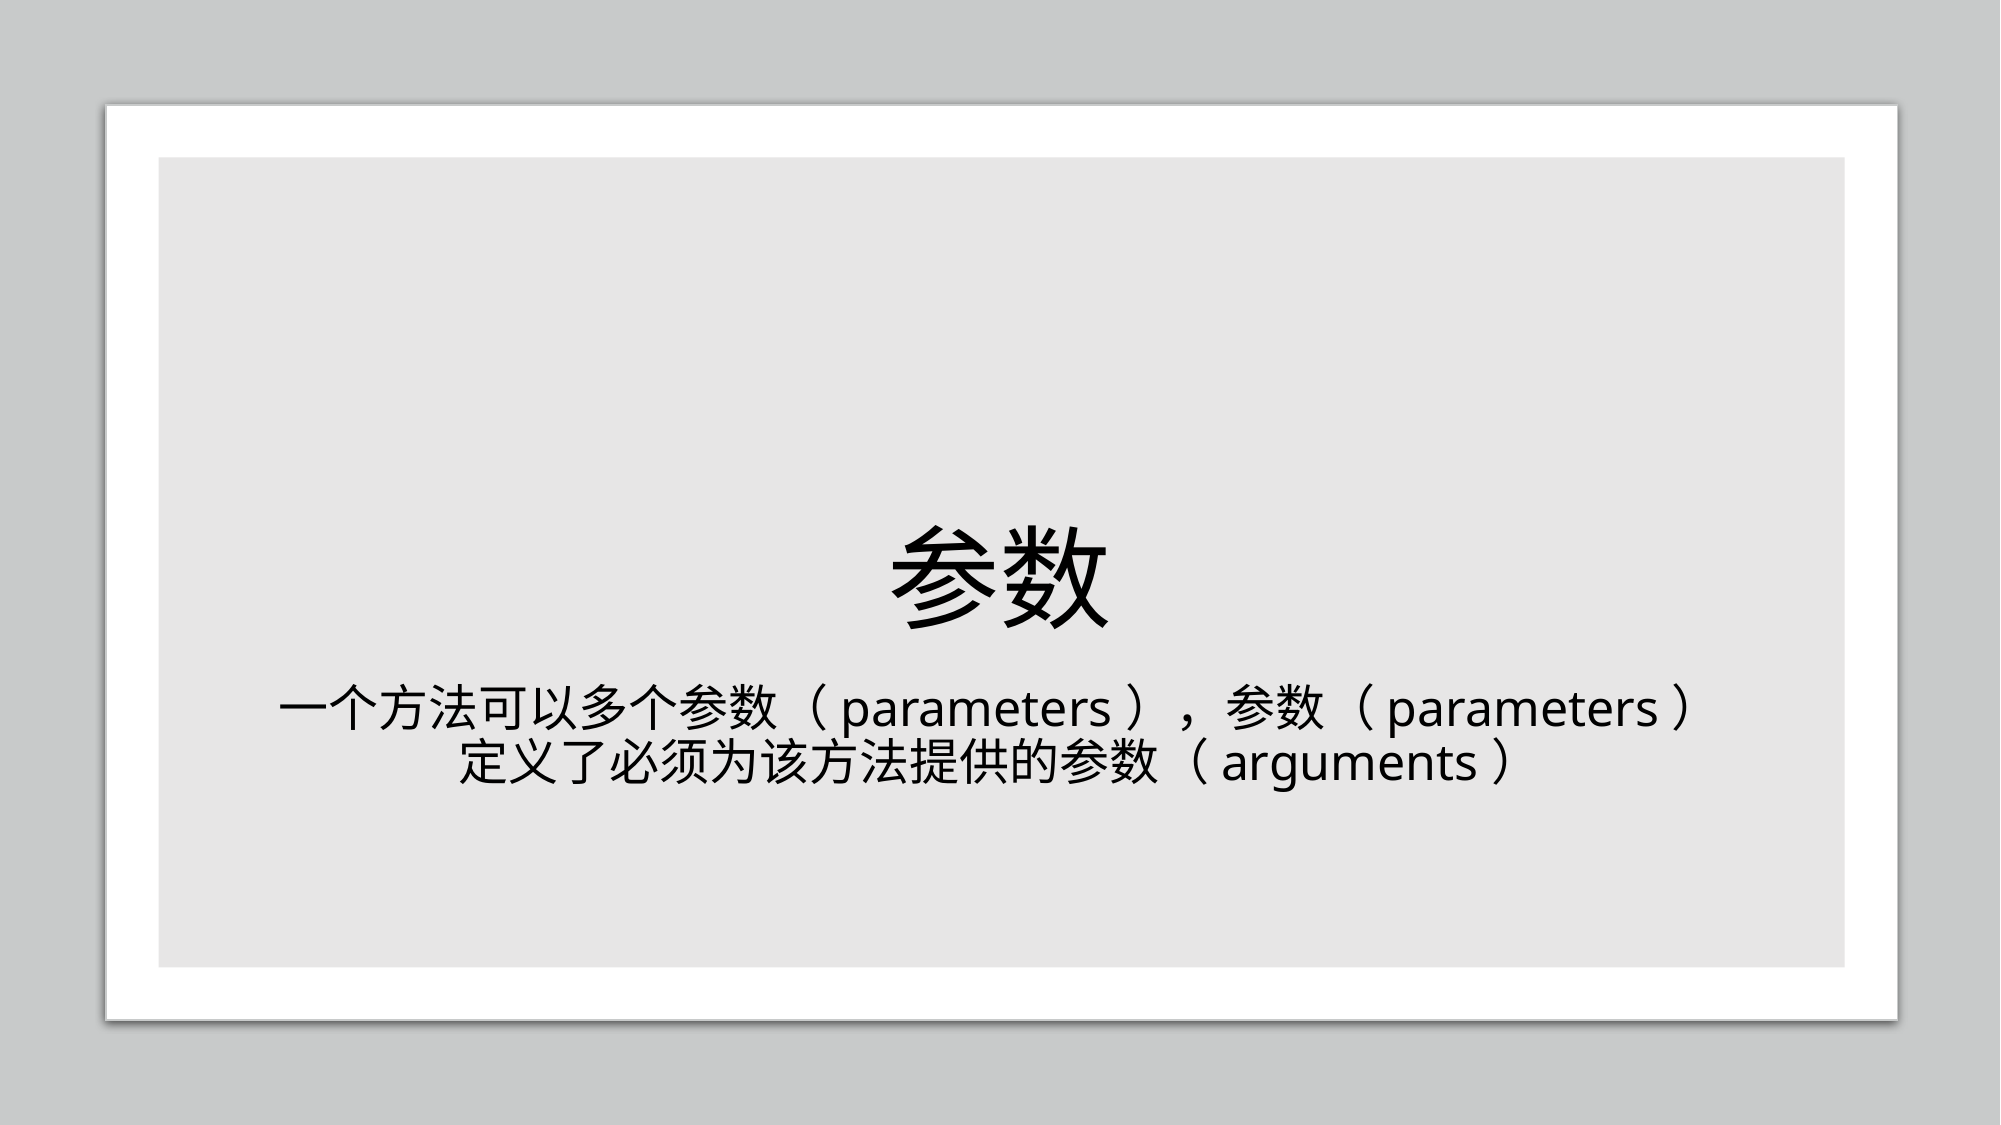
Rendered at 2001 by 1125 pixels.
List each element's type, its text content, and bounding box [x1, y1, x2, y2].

text_box [158, 156, 1846, 968]
text_box [105, 104, 1898, 1021]
title 参数 [249, 225, 1750, 653]
text_box [0, 0, 2000, 1125]
list 一个方法可以多个参数（parameters），参数（parameters）定义了必须为该方法提供的参数（arguments） [249, 675, 1750, 905]
